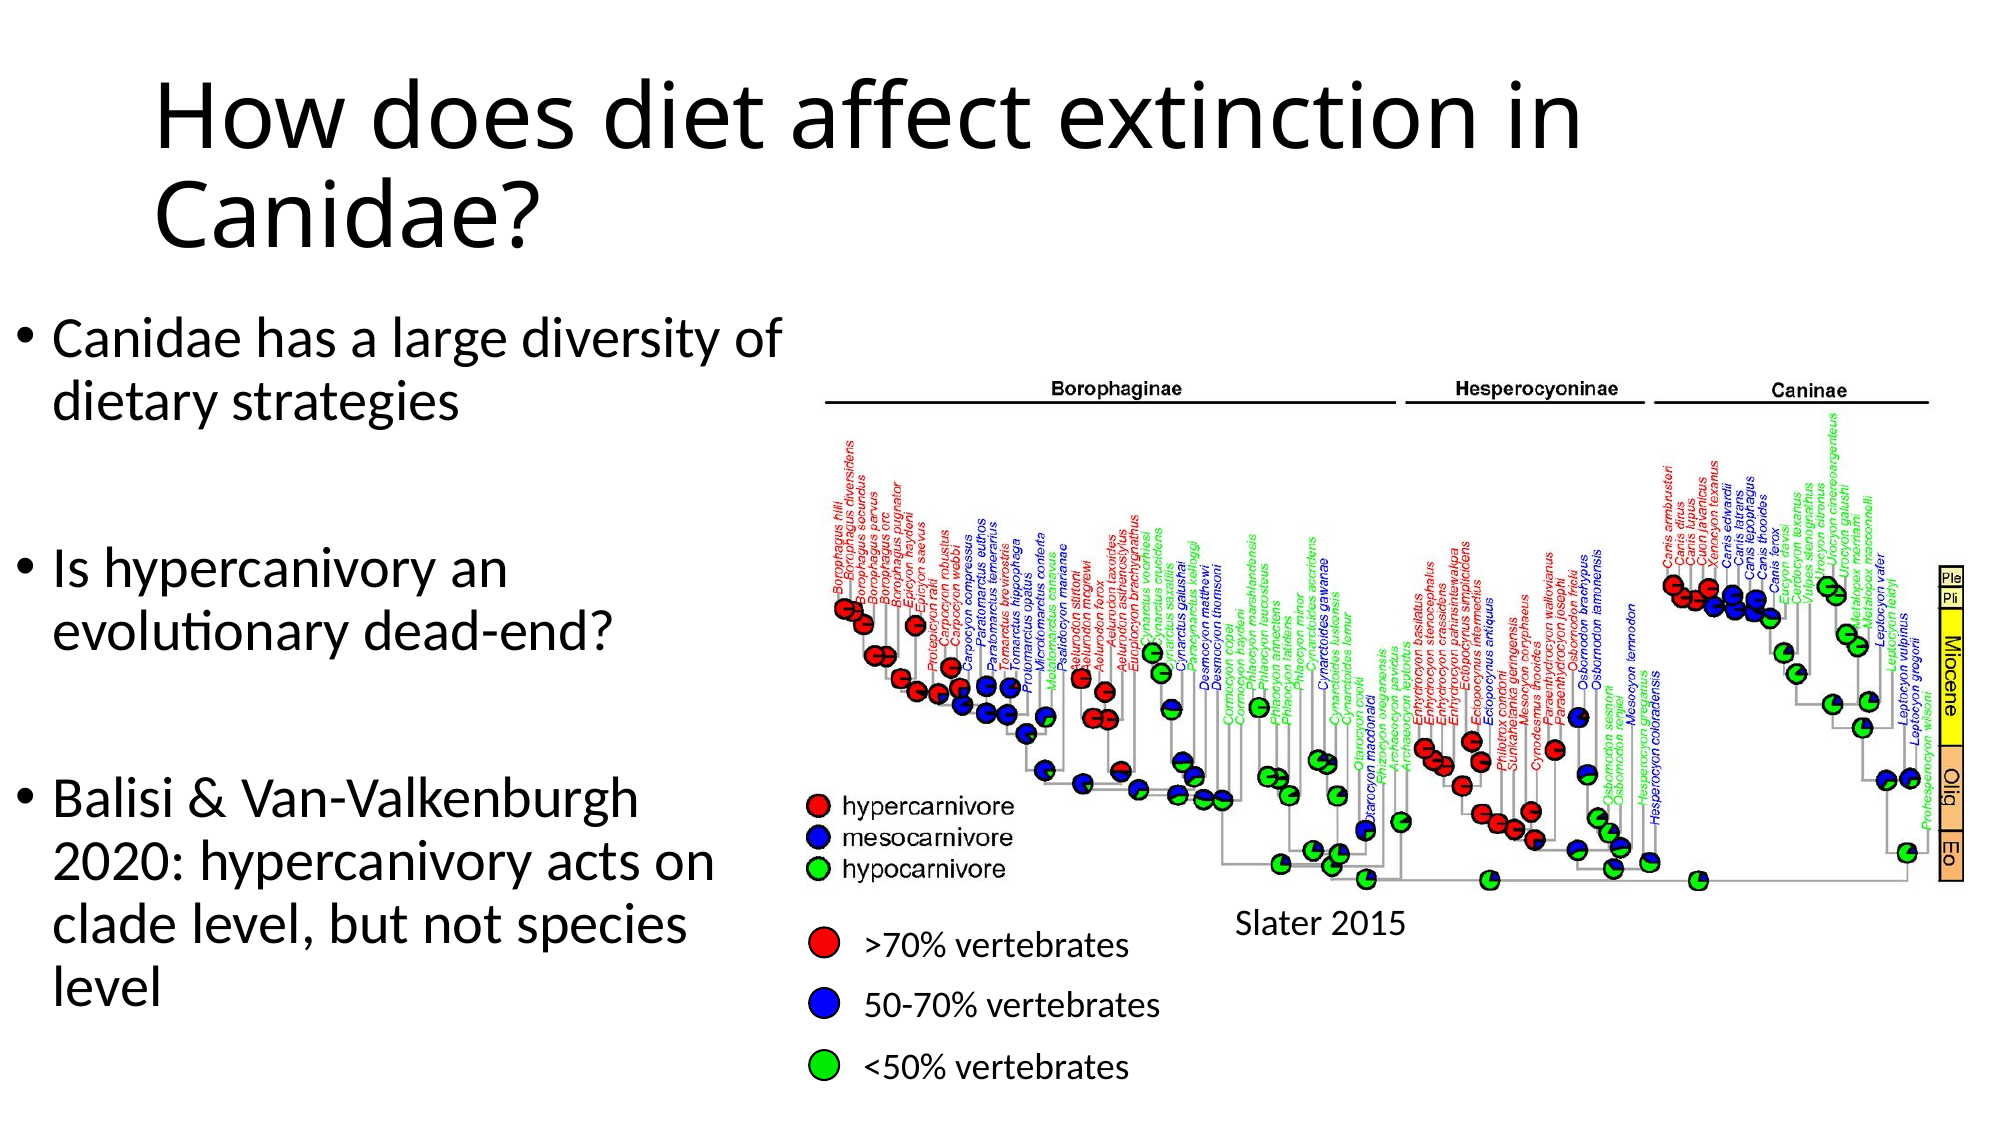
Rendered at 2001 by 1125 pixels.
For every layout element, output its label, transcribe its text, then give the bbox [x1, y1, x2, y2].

picture [806, 381, 1964, 891]
text_box [808, 986, 841, 1020]
list Canidae has a large diversity of dietary strategies Is hypercanivory an evolutionary dead-end? Balisi & Van-Valkenburgh 2020: hypercanivory acts on clade level, but not species level [0, 299, 802, 1125]
text_box <50% vertebrates [848, 1034, 1145, 1095]
text_box 50-70% vertebrates [848, 972, 1176, 1033]
text_box [808, 1049, 841, 1082]
text_box Slater 2015 [1220, 891, 1422, 951]
text_box [808, 926, 841, 959]
text_box >70% vertebrates [848, 912, 1145, 972]
title How does diet affect extinction in Canidae? [137, 59, 1863, 278]
